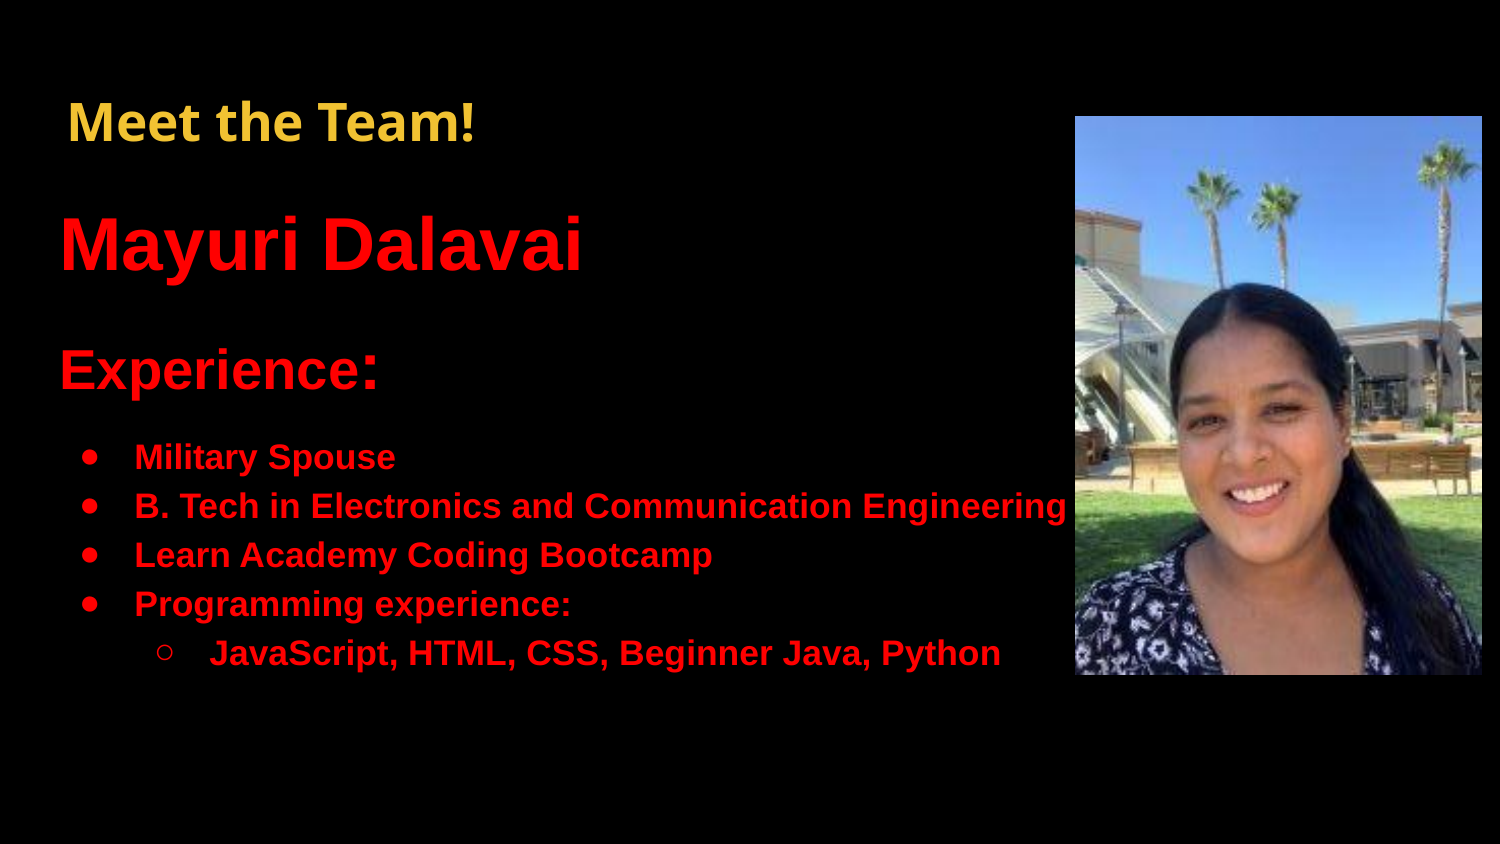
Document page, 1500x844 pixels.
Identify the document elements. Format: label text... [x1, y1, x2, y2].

title Meet the Team! [51, 72, 1449, 166]
text_box [1002, 132, 1070, 527]
list Mayuri Dalavai Experience: Military Spouse B. Tech in Electronics and Communication Engineering Learn Academy Coding Bootcamp Programming experience: JavaScript, HTML, CSS, Beginner Java, Python [44, 166, 1418, 770]
picture [1075, 116, 1482, 675]
